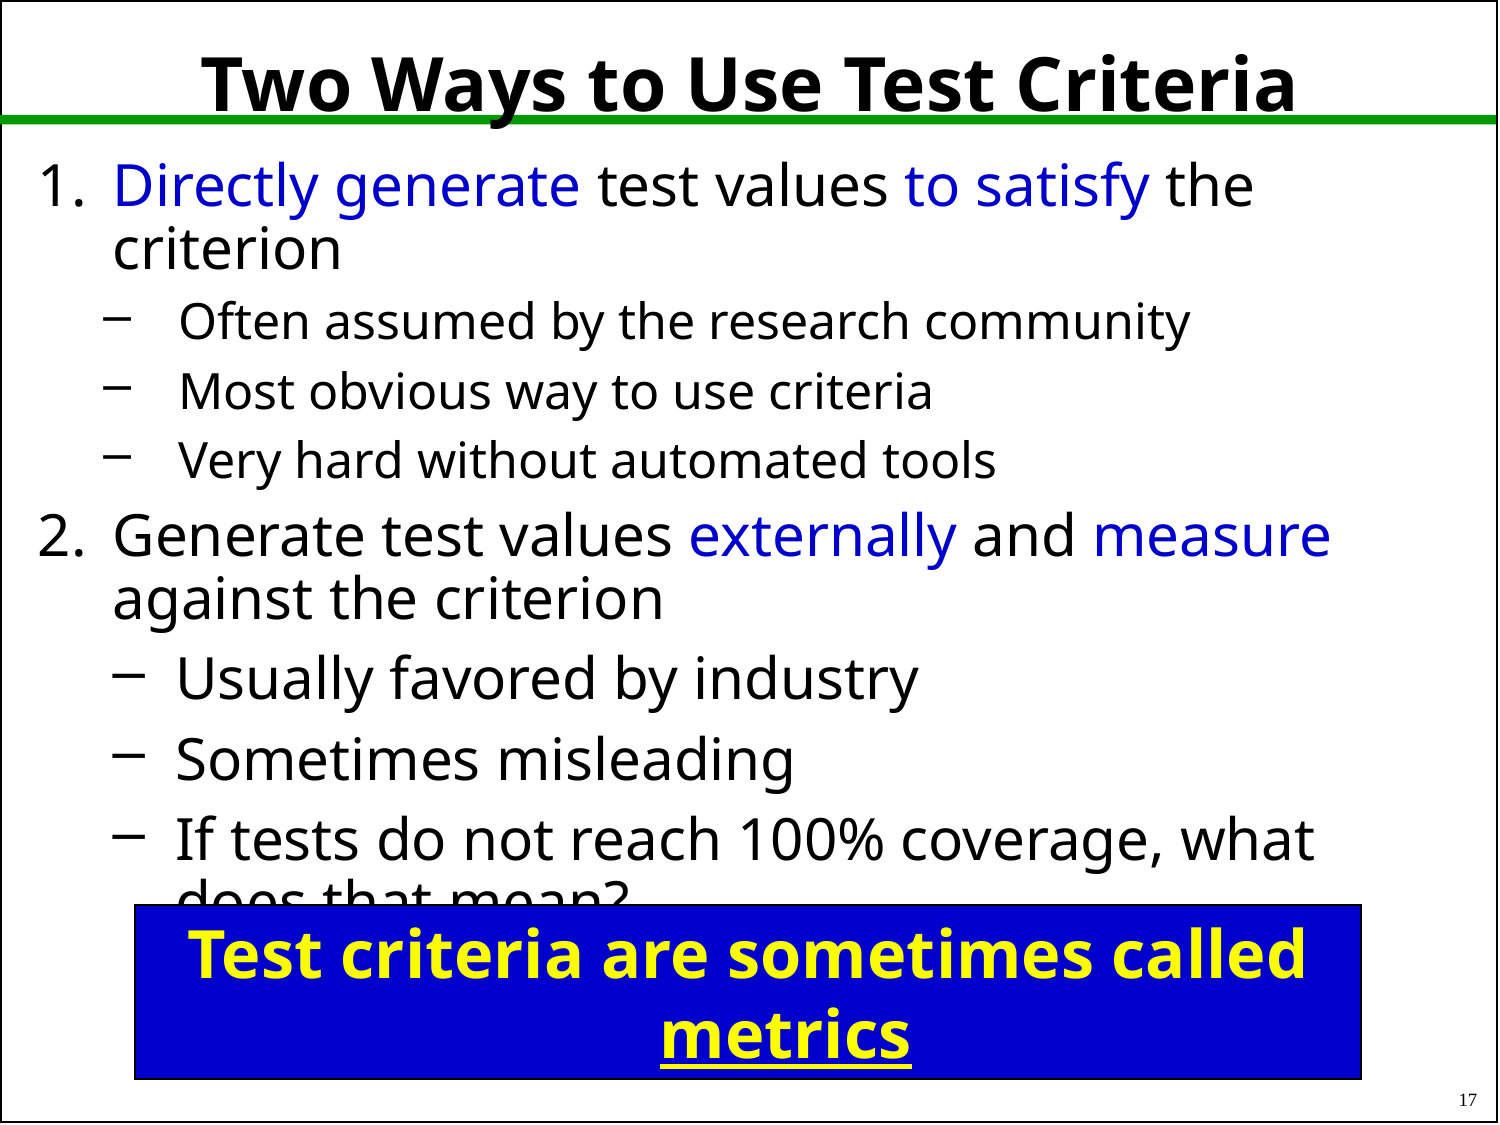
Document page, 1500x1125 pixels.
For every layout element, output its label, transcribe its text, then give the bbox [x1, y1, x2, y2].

list Directly generate test values to satisfy the criterion Often assumed by the research community Most obvious way to use criteria Very hard without automated tools Generate test values externally and measure against the criterion Usually favored by industry Sometimes misleading If tests do not reach 100% coverage, what does that mean? [22, 148, 1478, 837]
text_box Test criteria are sometimes called metrics [135, 904, 1362, 1080]
slide_number 17 [1179, 1074, 1493, 1119]
title Two Ways to Use Test Criteria [7, 15, 1493, 159]
